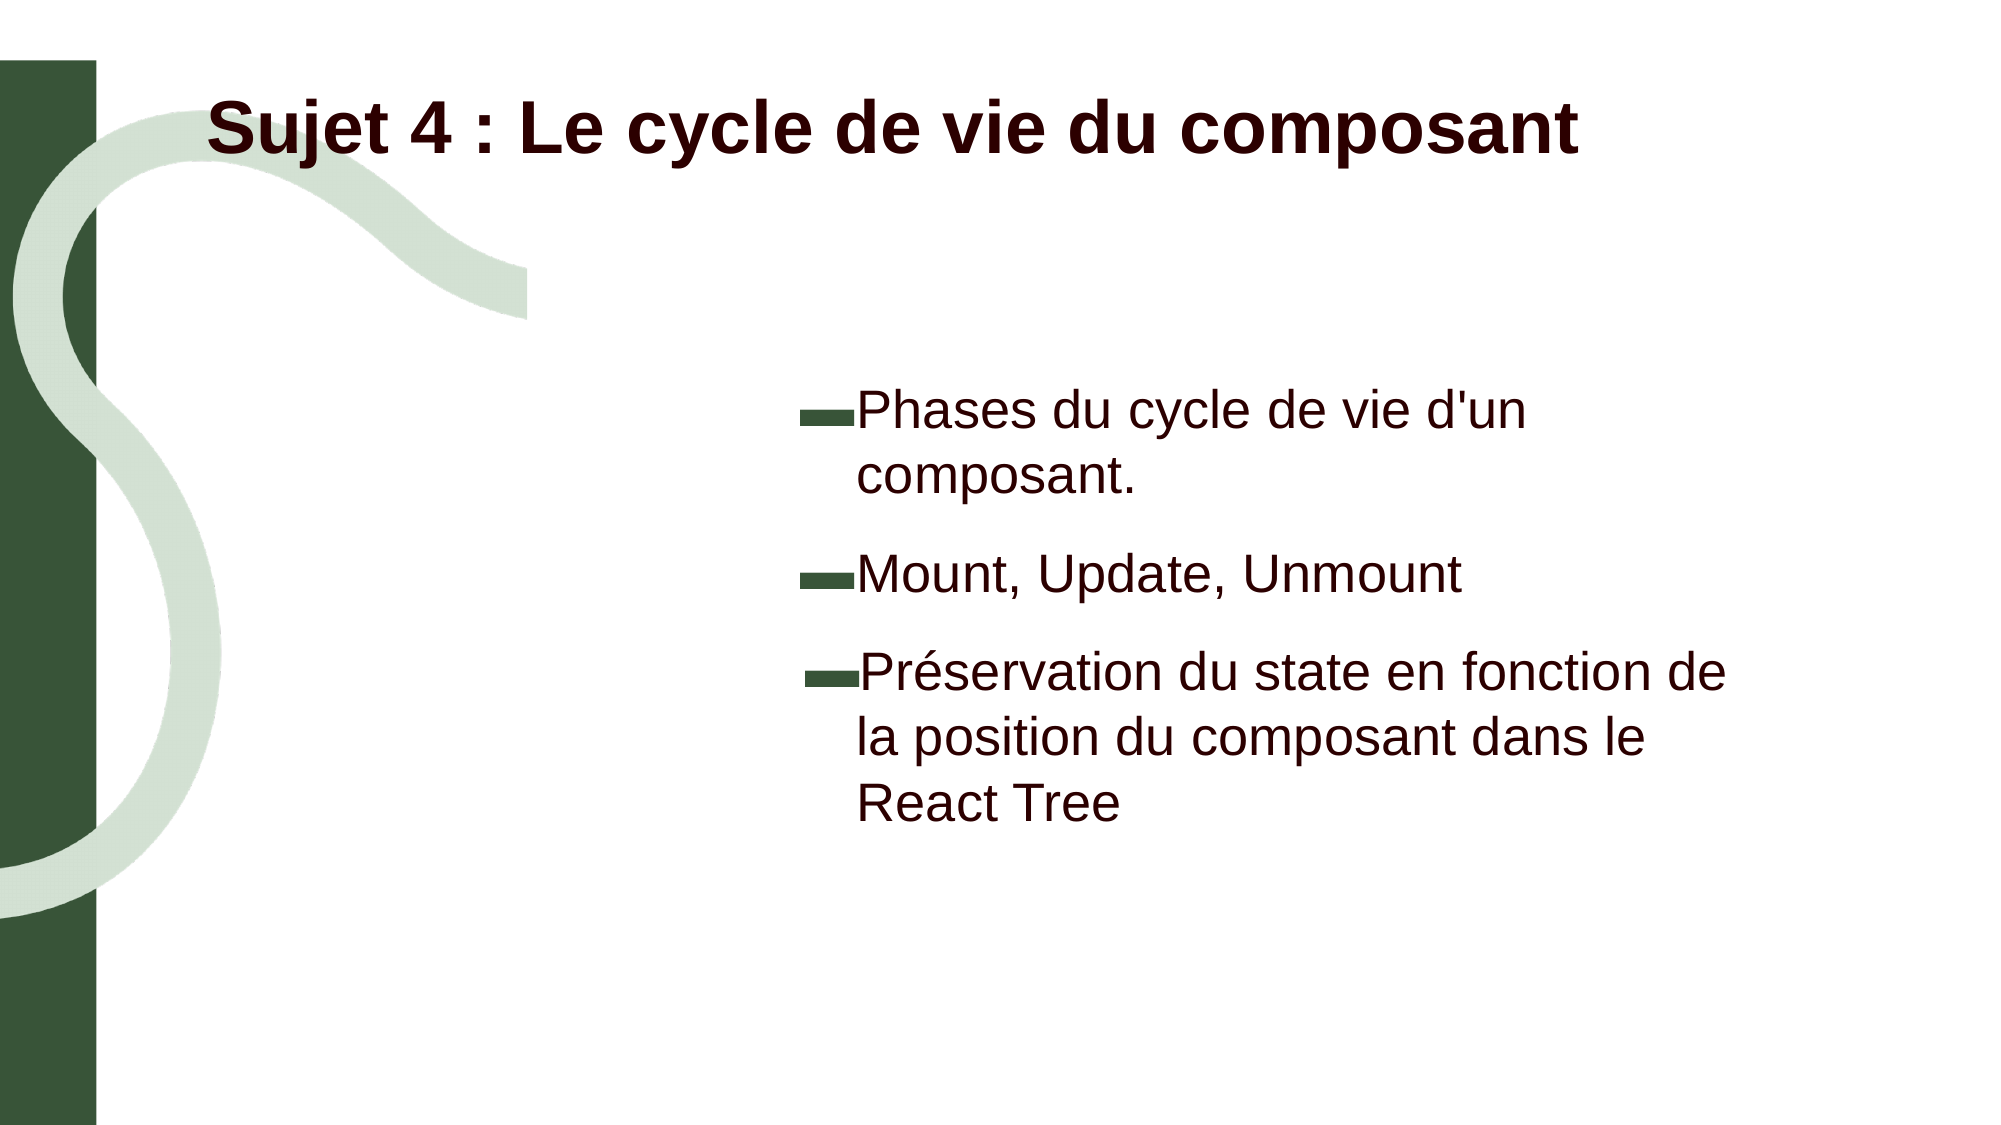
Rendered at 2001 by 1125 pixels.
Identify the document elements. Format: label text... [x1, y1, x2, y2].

list Phases du cycle de vie d'un composant. Mount, Update, Unmount Préservation du state en fonction de la position du composant dans le React Tree [785, 367, 1757, 1064]
picture [0, 9, 528, 920]
title Sujet 4 : Le cycle de vie du composant [206, 60, 1794, 284]
